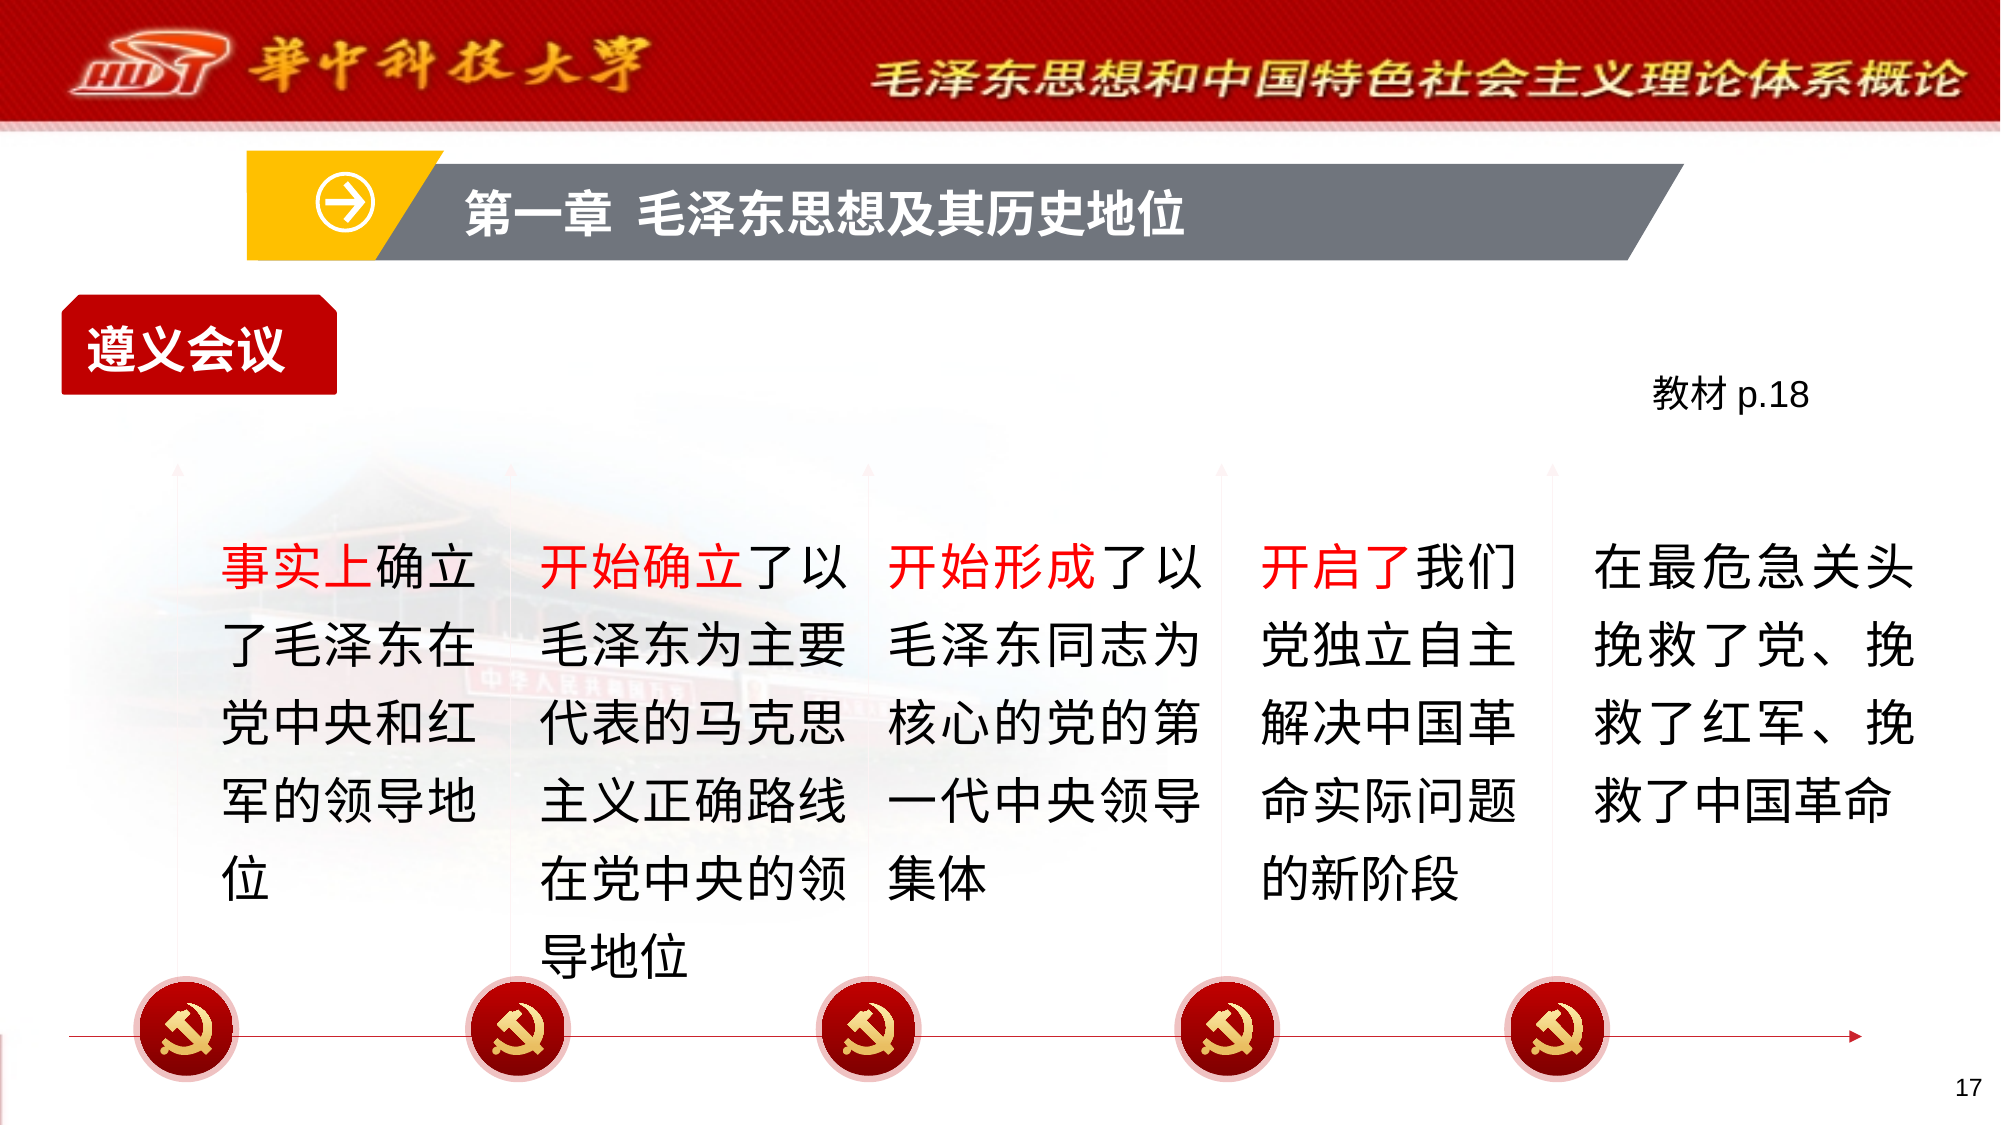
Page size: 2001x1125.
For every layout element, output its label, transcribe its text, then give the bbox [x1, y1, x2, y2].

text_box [1173, 975, 1281, 1083]
text_box 第一章 毛泽东思想及其历史地位 [448, 175, 1201, 251]
picture [0, 0, 2001, 1125]
text_box 事实上确立了毛泽东在党中央和红军的领导地位 [205, 510, 493, 915]
text_box [315, 171, 375, 233]
text_box 开始确立了以毛泽东为主要代表的马克思主义正确路线在党中央的领导地位 [525, 510, 863, 993]
text_box 遵义会议 [61, 294, 337, 395]
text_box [815, 975, 922, 1083]
text_box 开始形成了以毛泽东同志为核心的党的第一代中央领导集体 [873, 510, 1217, 915]
text_box [246, 150, 445, 261]
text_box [1503, 975, 1611, 1083]
slide_number 17 [1921, 1064, 1998, 1125]
text_box 教材p.18 [1638, 362, 1931, 423]
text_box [133, 975, 240, 1083]
text_box 在最危急关头挽救了党、挽救了红军、挽救了中国革命 [1578, 510, 1931, 837]
text_box [376, 163, 1685, 261]
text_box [464, 975, 572, 1083]
text_box 开启了我们党独立自主解决中国革命实际问题的新阶段 [1245, 510, 1533, 915]
